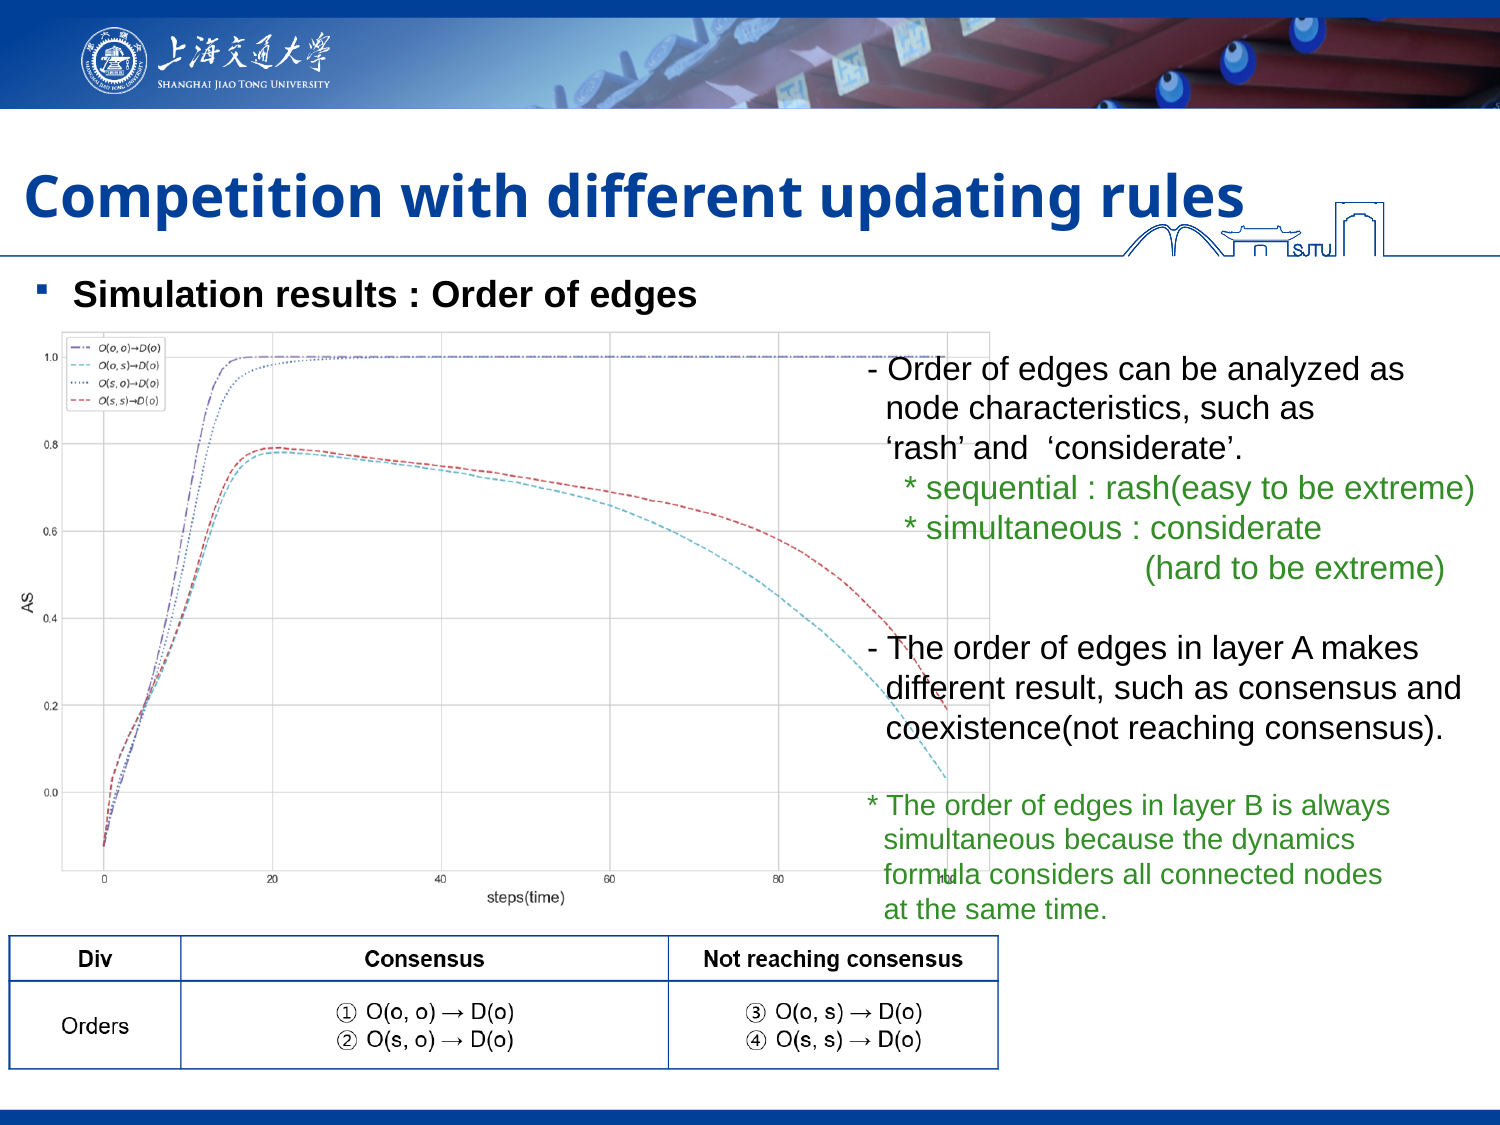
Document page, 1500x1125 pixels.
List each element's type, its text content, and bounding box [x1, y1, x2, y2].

picture [8, 322, 1004, 1077]
text_box Simulation results : Order of edges [20, 262, 1284, 322]
text_box - Order of edges can be analyzed as node characteristics, such as ‘rash’ and ‘considerate’. * sequential : rash(easy to be extreme) * simultaneous : considerate (hard to be extreme) - The order of edges in layer A makes different result, such as consensus and coexistence(not reaching consensus). * The order of edges in layer B is always simultaneous because the dynamics formula considers all connected nodes at the same time. [1004, 339, 1500, 933]
title Competition with different updating rules [8, 151, 1382, 246]
picture [0, 18, 1500, 109]
